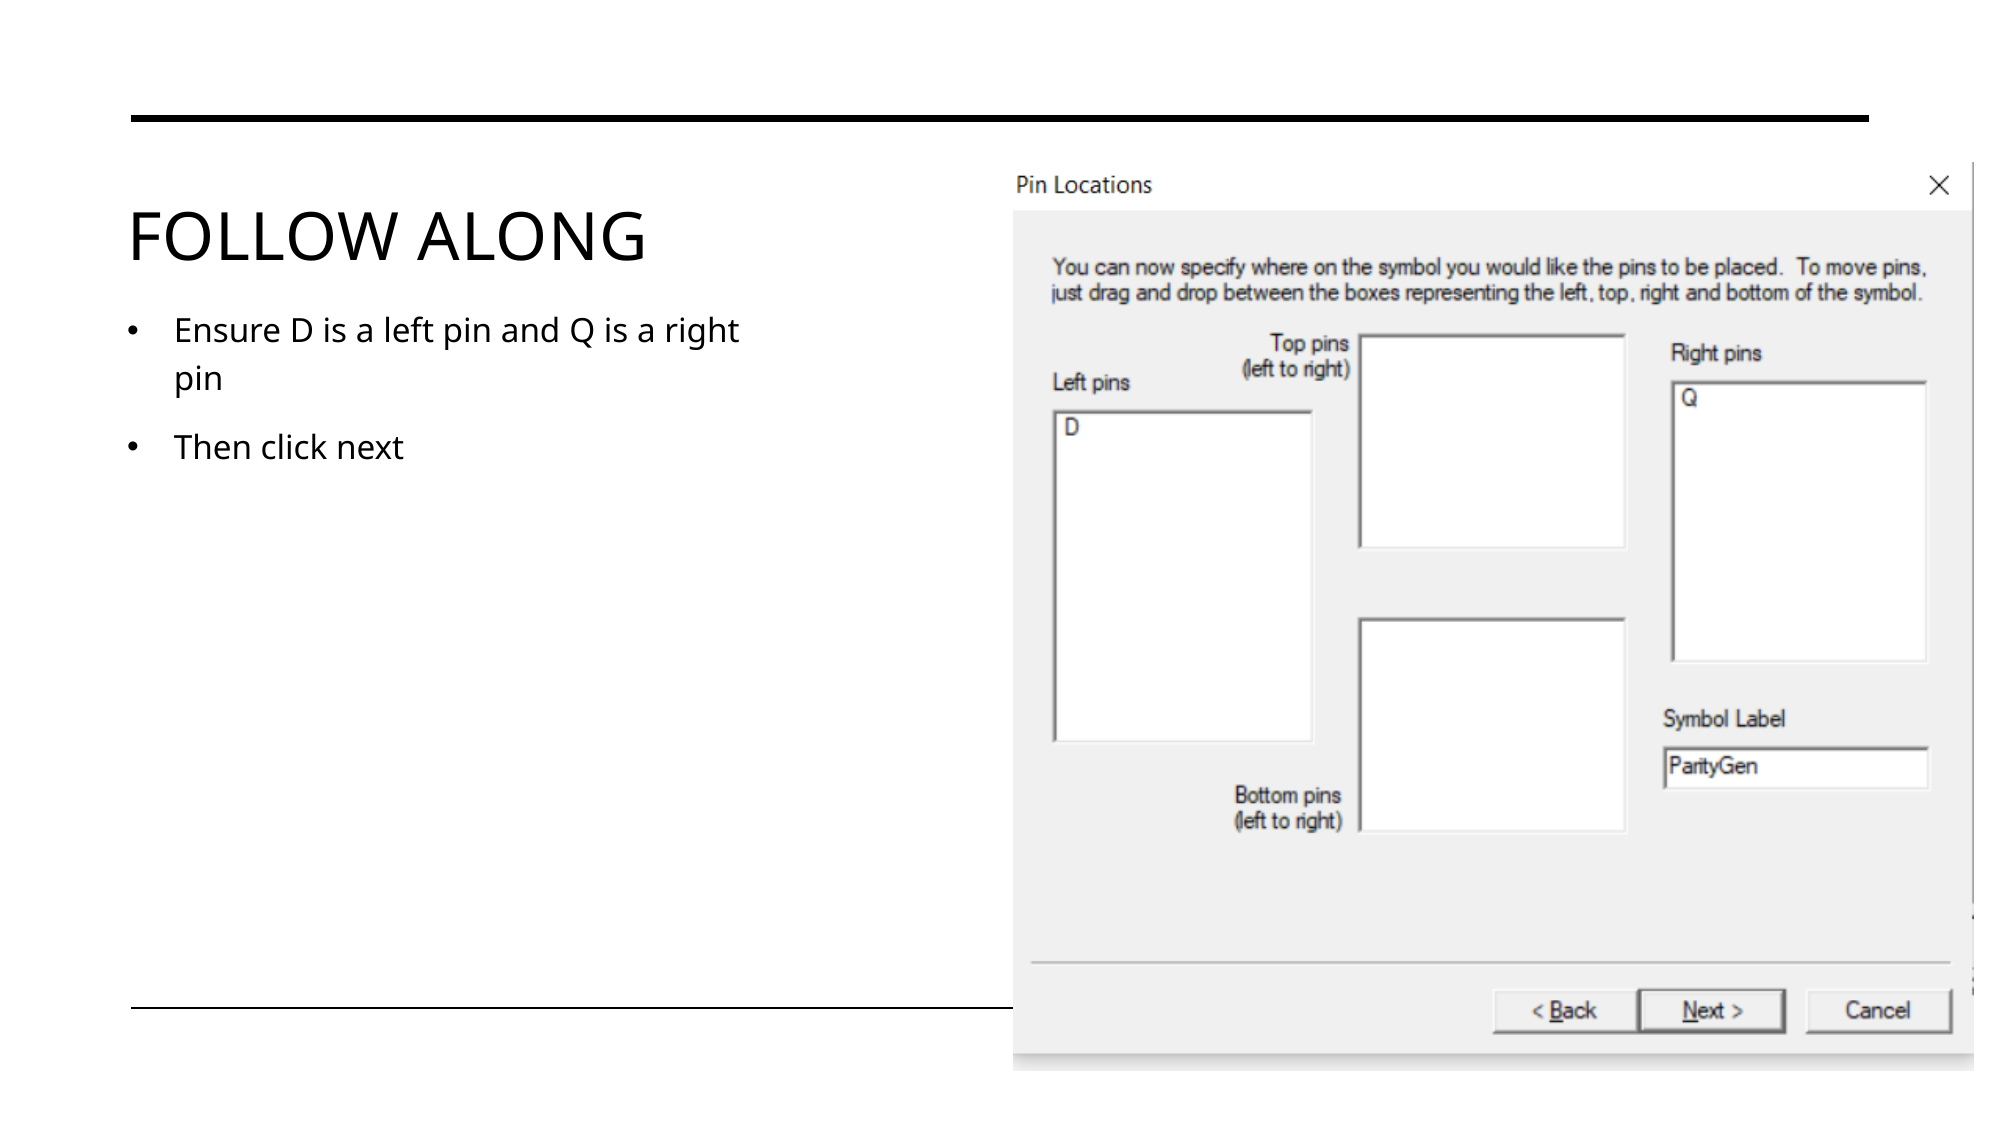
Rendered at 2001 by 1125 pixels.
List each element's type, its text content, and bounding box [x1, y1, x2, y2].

list Ensure D is a left pin and Q is a right pin Then click next [112, 294, 786, 963]
title Follow Along [112, 174, 786, 281]
picture [1013, 162, 1974, 1071]
